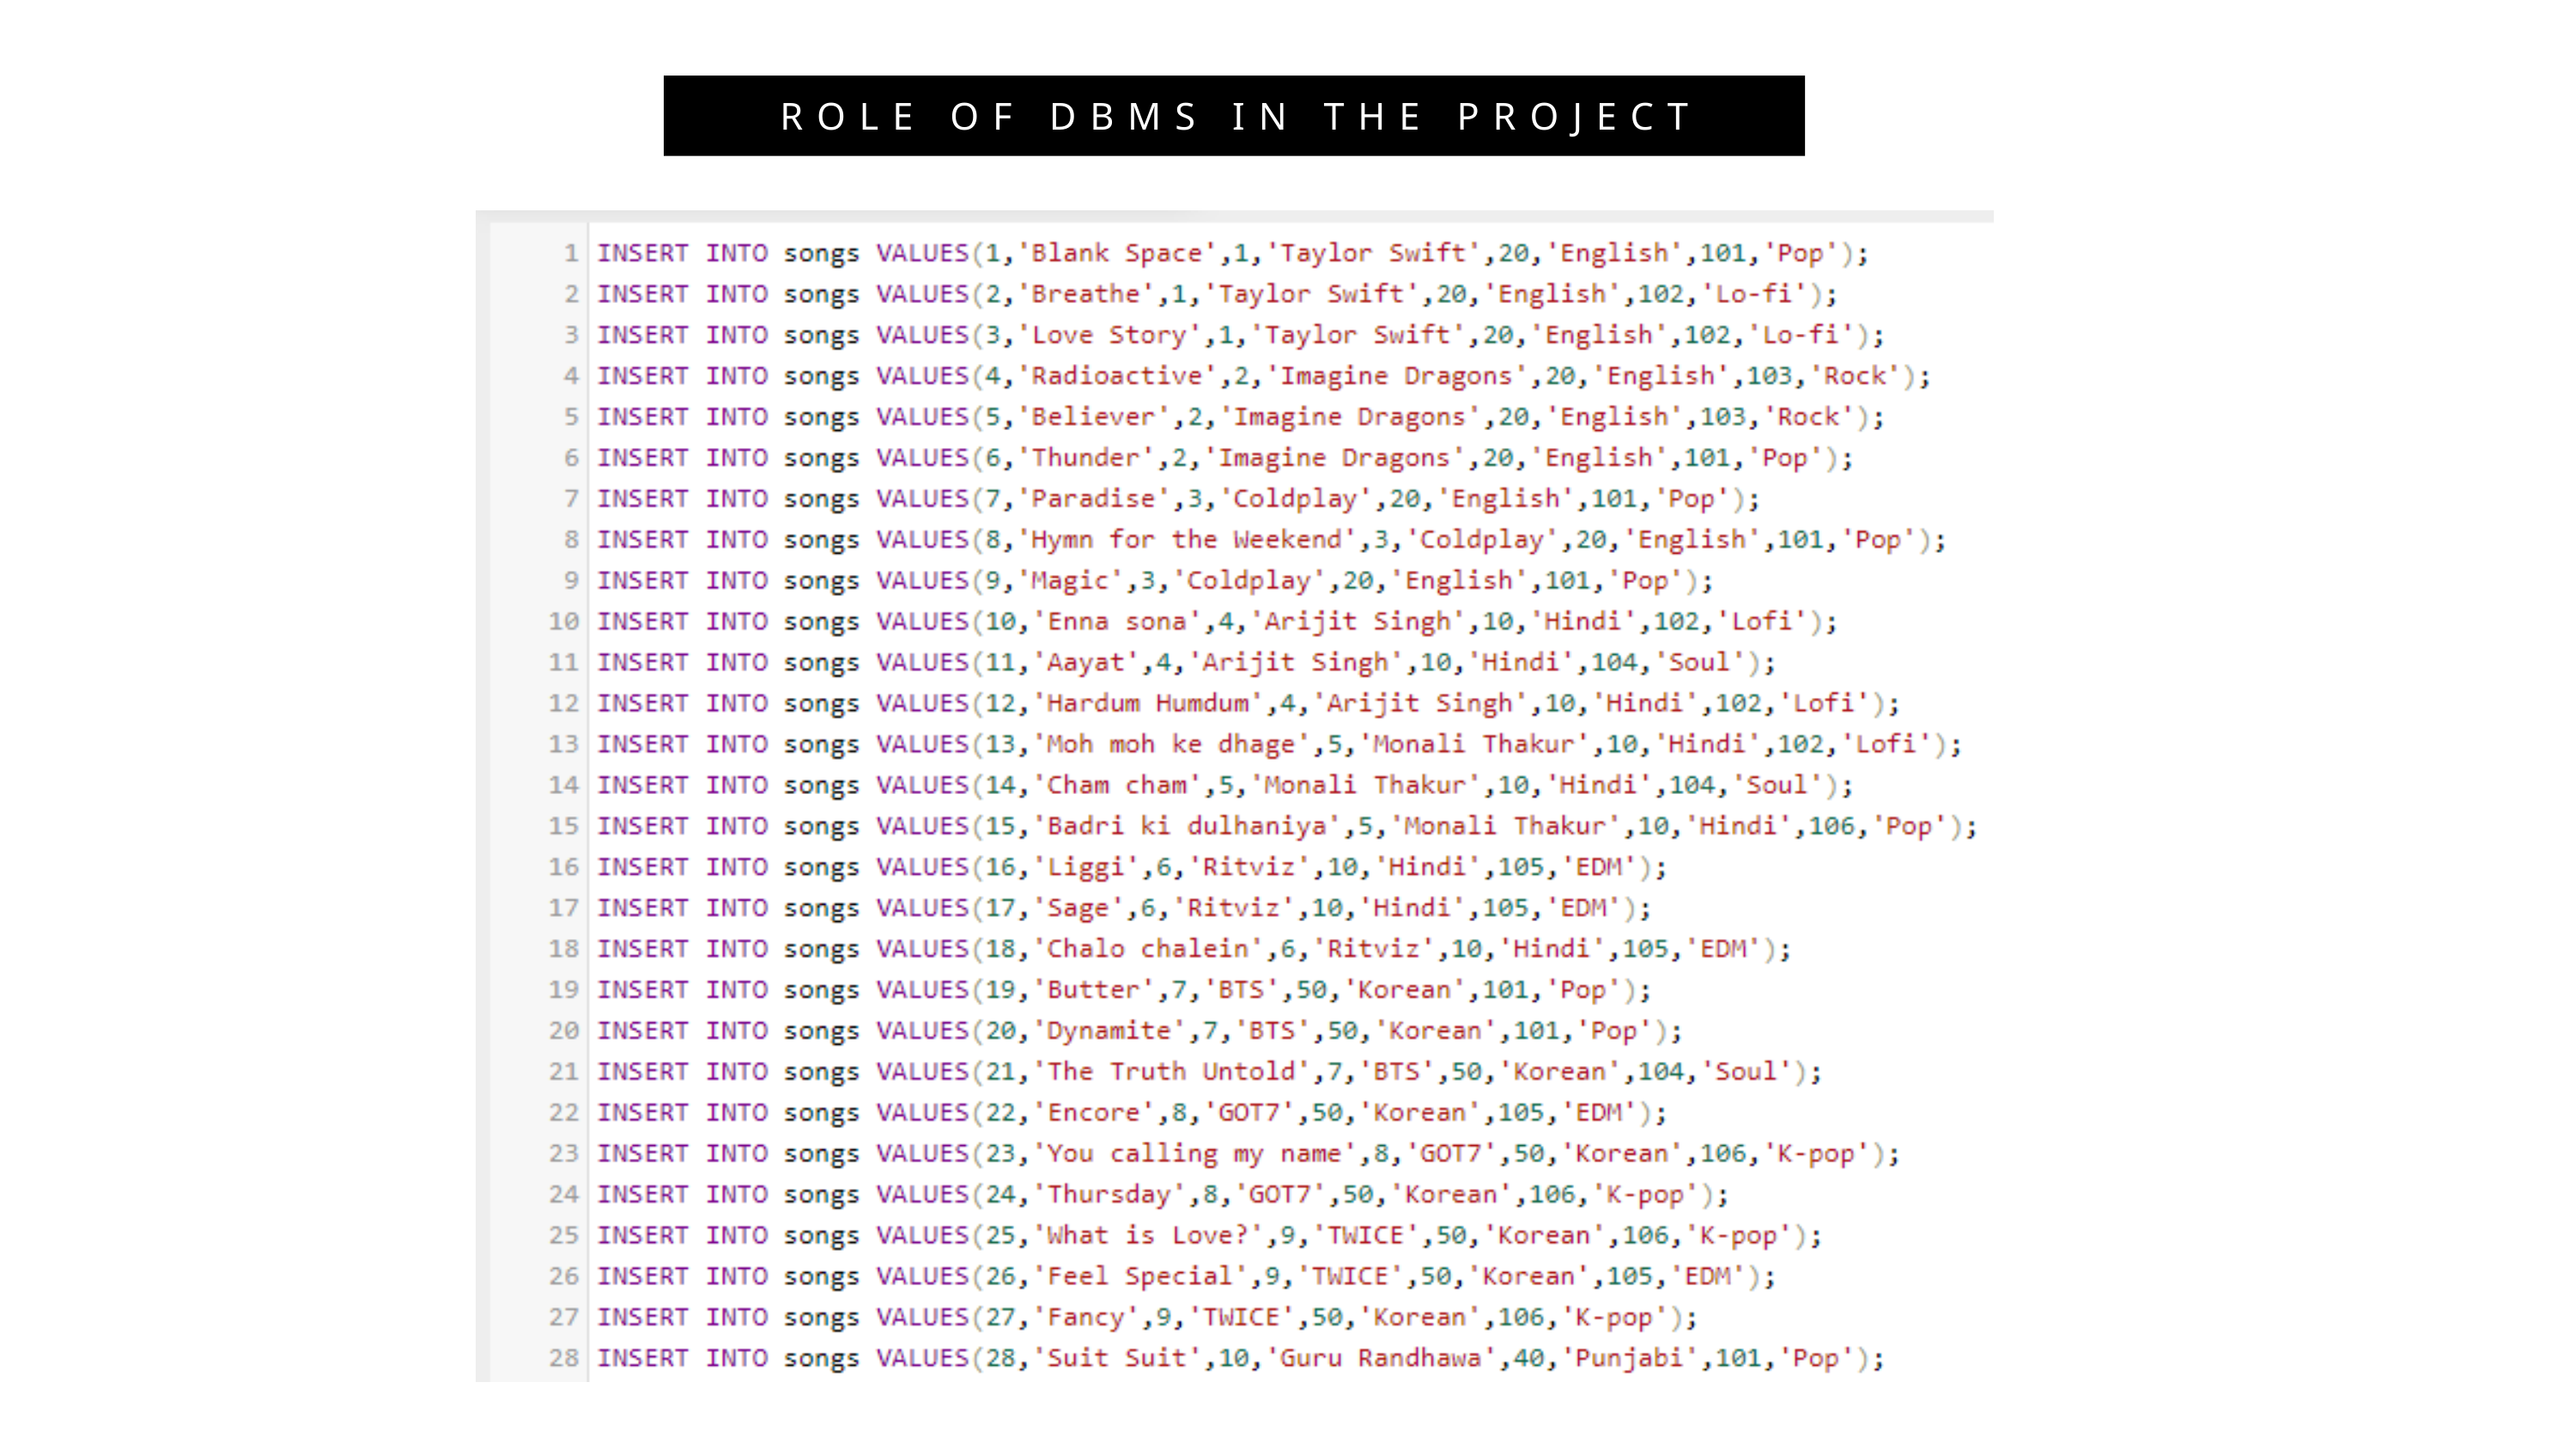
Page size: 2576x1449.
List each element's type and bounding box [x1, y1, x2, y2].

text_box [663, 75, 1806, 156]
picture [475, 210, 1994, 1382]
